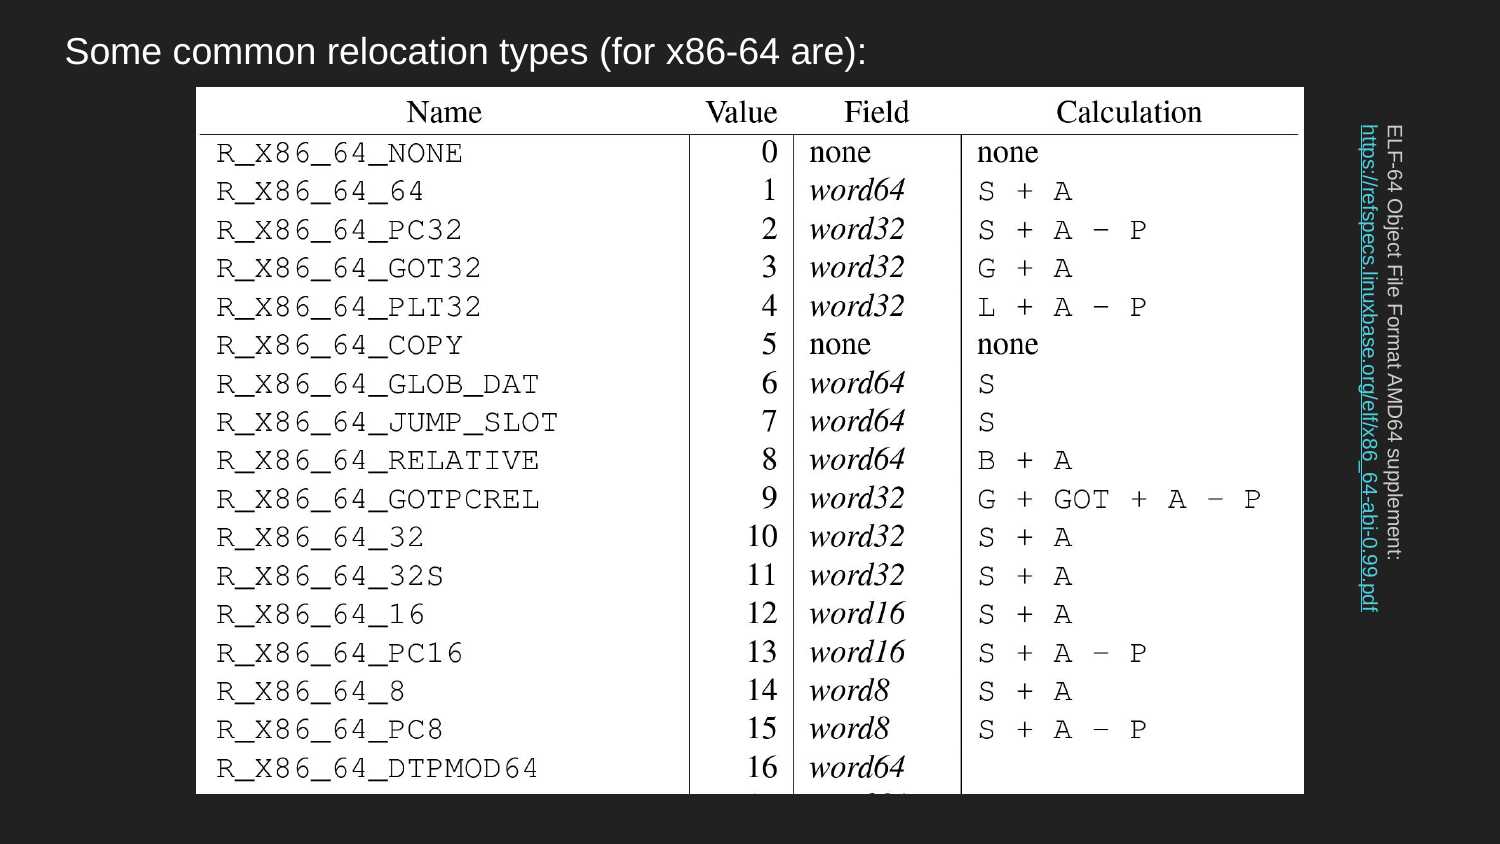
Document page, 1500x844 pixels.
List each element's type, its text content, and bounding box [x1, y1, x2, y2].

text_box ELF-64 Object File Format AMD64 supplement: https://refspecs.linuxbase.org/elf/x86_64-abi-0.99.pdf [1343, 109, 1424, 767]
text_box Some common relocation types (for x86-64 are): [49, 11, 1451, 87]
picture [195, 87, 1305, 794]
